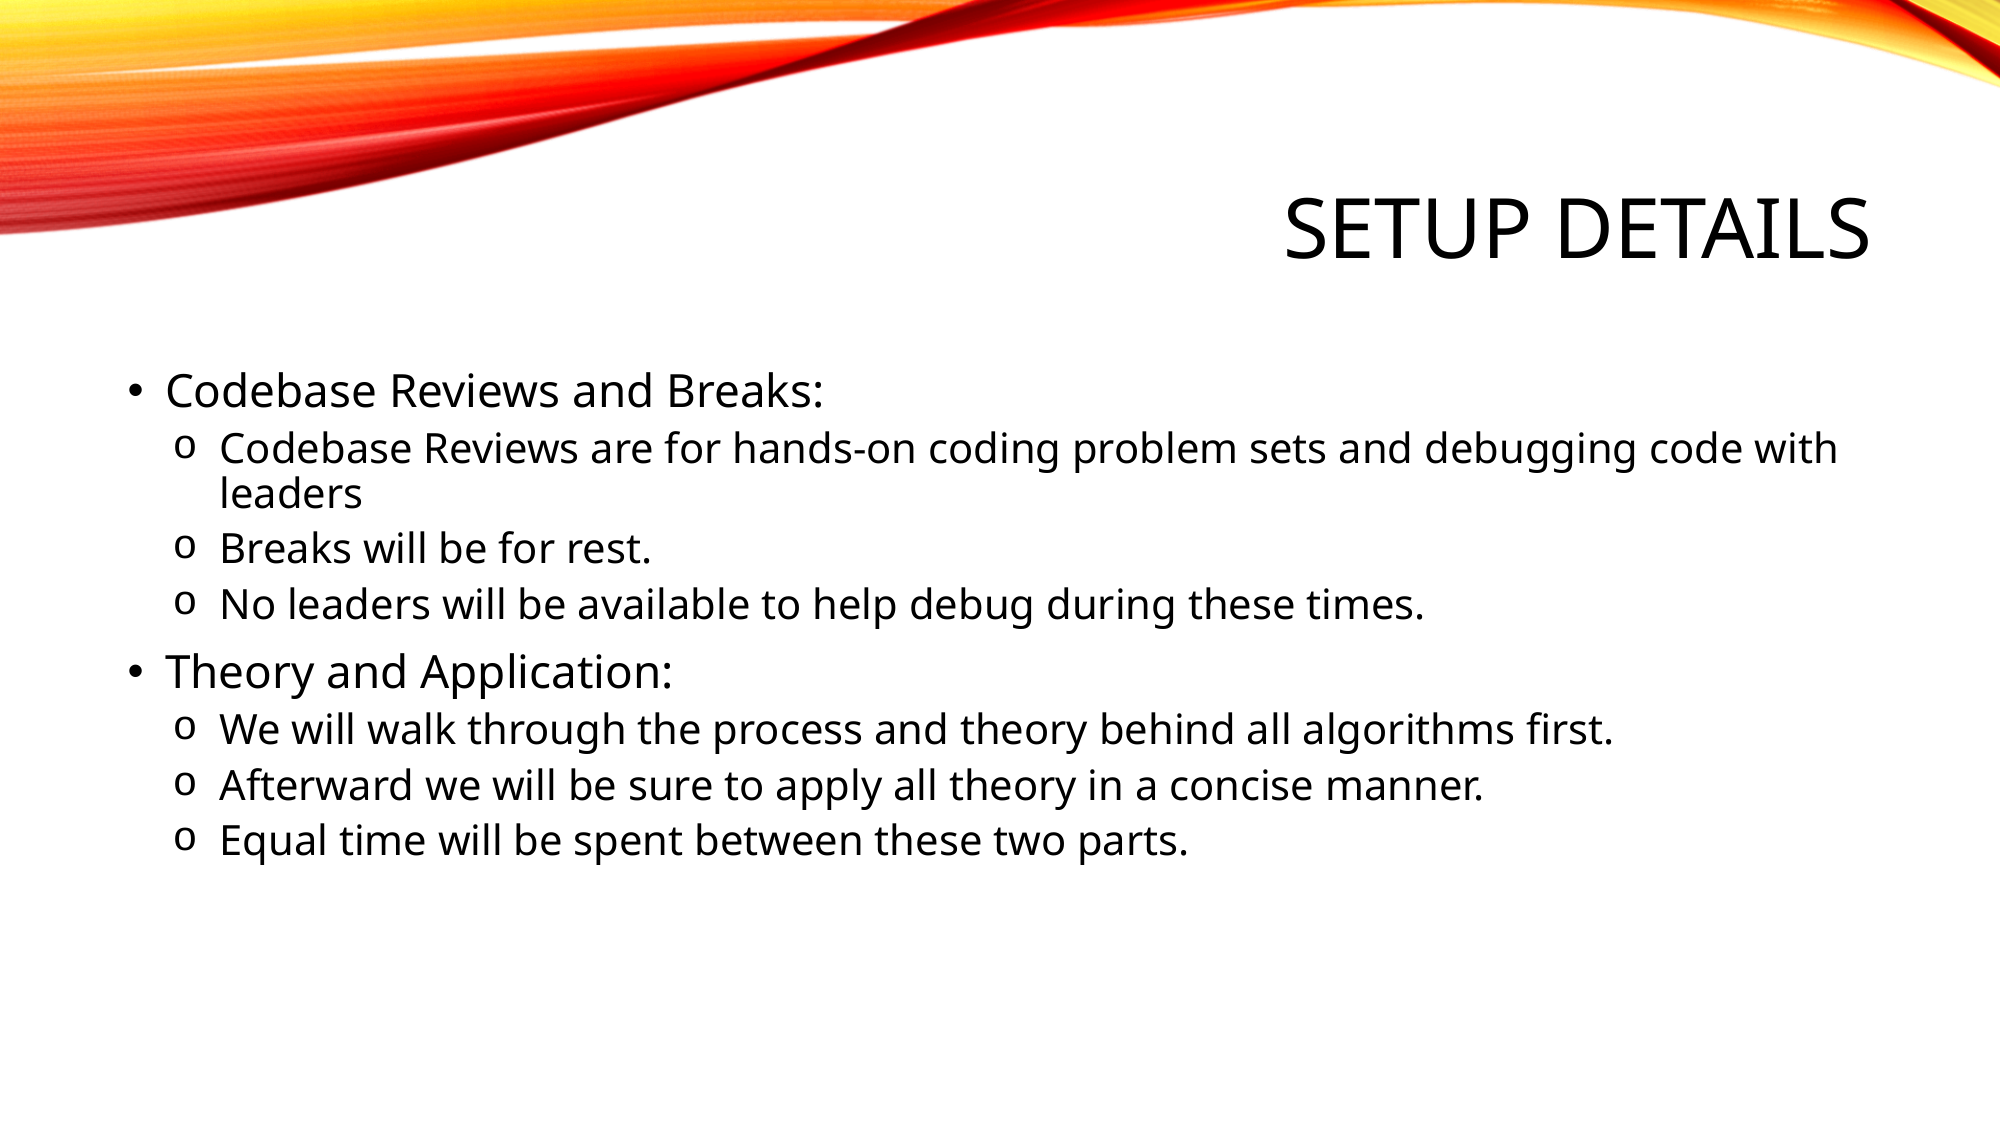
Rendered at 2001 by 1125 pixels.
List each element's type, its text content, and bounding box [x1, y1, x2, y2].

title Setup Details [474, 125, 1888, 338]
list Codebase Reviews and Breaks: Codebase Reviews are for hands-on coding problem sets and debugging code with leaders Breaks will be for rest. No leaders will be available to help debug during these times. Theory and Application: We will walk through the process and theory behind all algorithms first. Afterward we will be sure to apply all theory in a concise manner. Equal time will be spent between these two parts. [112, 360, 1888, 1021]
picture [0, 0, 2000, 237]
